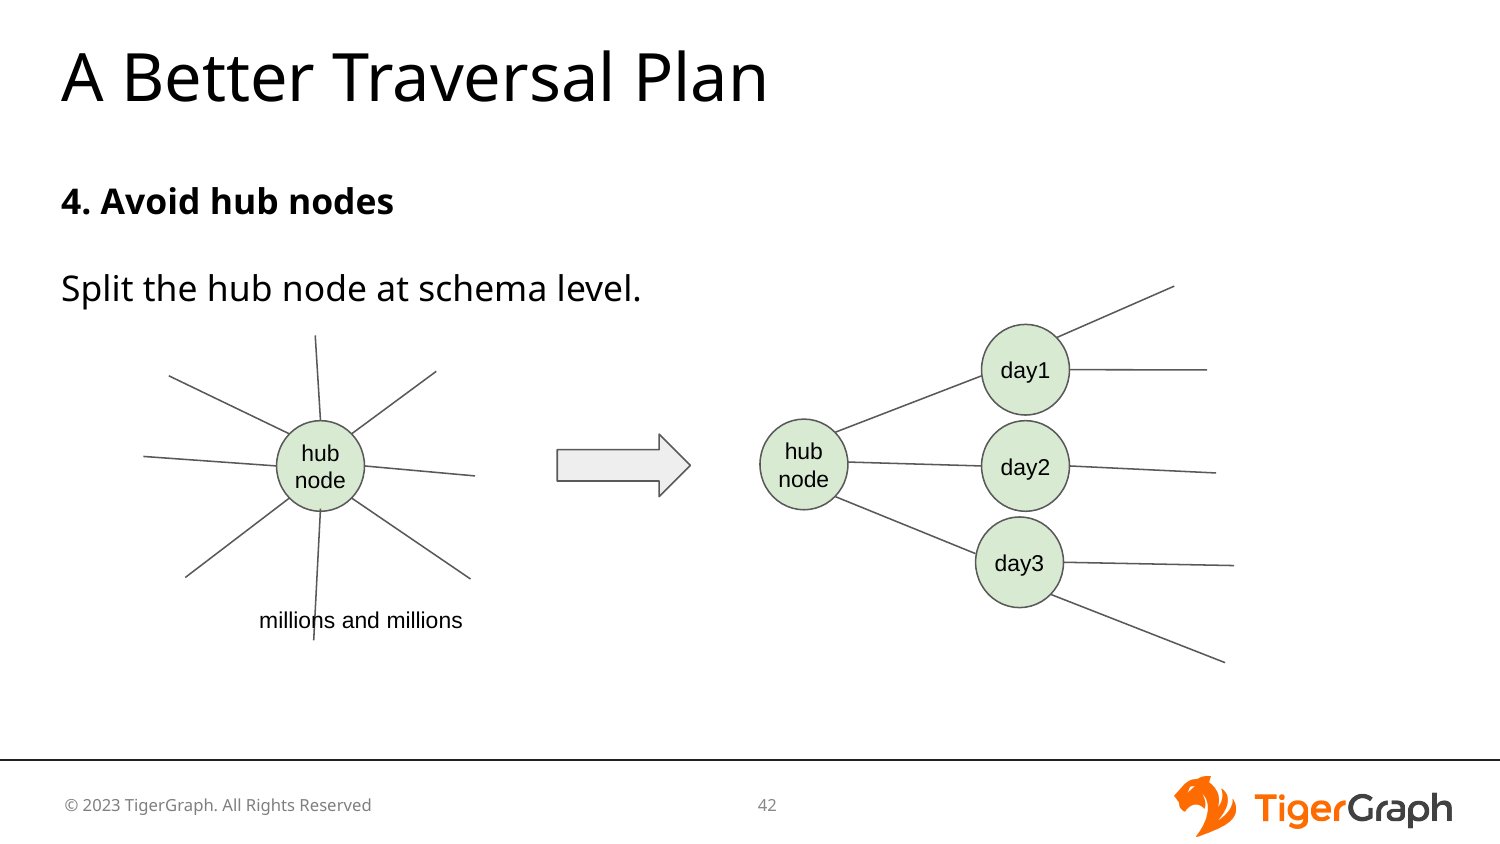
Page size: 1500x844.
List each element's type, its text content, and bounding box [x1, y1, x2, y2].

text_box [143, 456, 277, 467]
list 4. Avoid hub nodes Split the hub node at schema level. [50, 168, 1425, 745]
text_box millions and millions [247, 593, 1109, 695]
text_box [1063, 565, 1236, 573]
text_box hub node [759, 419, 848, 510]
text_box day2 [981, 420, 1070, 512]
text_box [1050, 594, 1226, 663]
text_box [847, 461, 982, 467]
text_box hub node [277, 420, 365, 512]
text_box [313, 510, 321, 641]
slide_number ‹#› [734, 783, 801, 829]
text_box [364, 465, 476, 477]
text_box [351, 497, 471, 580]
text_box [1069, 465, 1217, 474]
text_box [557, 434, 691, 497]
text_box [351, 371, 437, 435]
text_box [834, 496, 976, 554]
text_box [168, 375, 290, 435]
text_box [314, 335, 321, 421]
text_box day3 [975, 516, 1064, 608]
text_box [1056, 285, 1175, 338]
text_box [1063, 561, 1235, 566]
title A Better Traversal Plan [50, 14, 1425, 146]
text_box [834, 375, 982, 433]
text_box day1 [981, 324, 1070, 416]
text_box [184, 497, 290, 578]
picture [1174, 776, 1452, 837]
